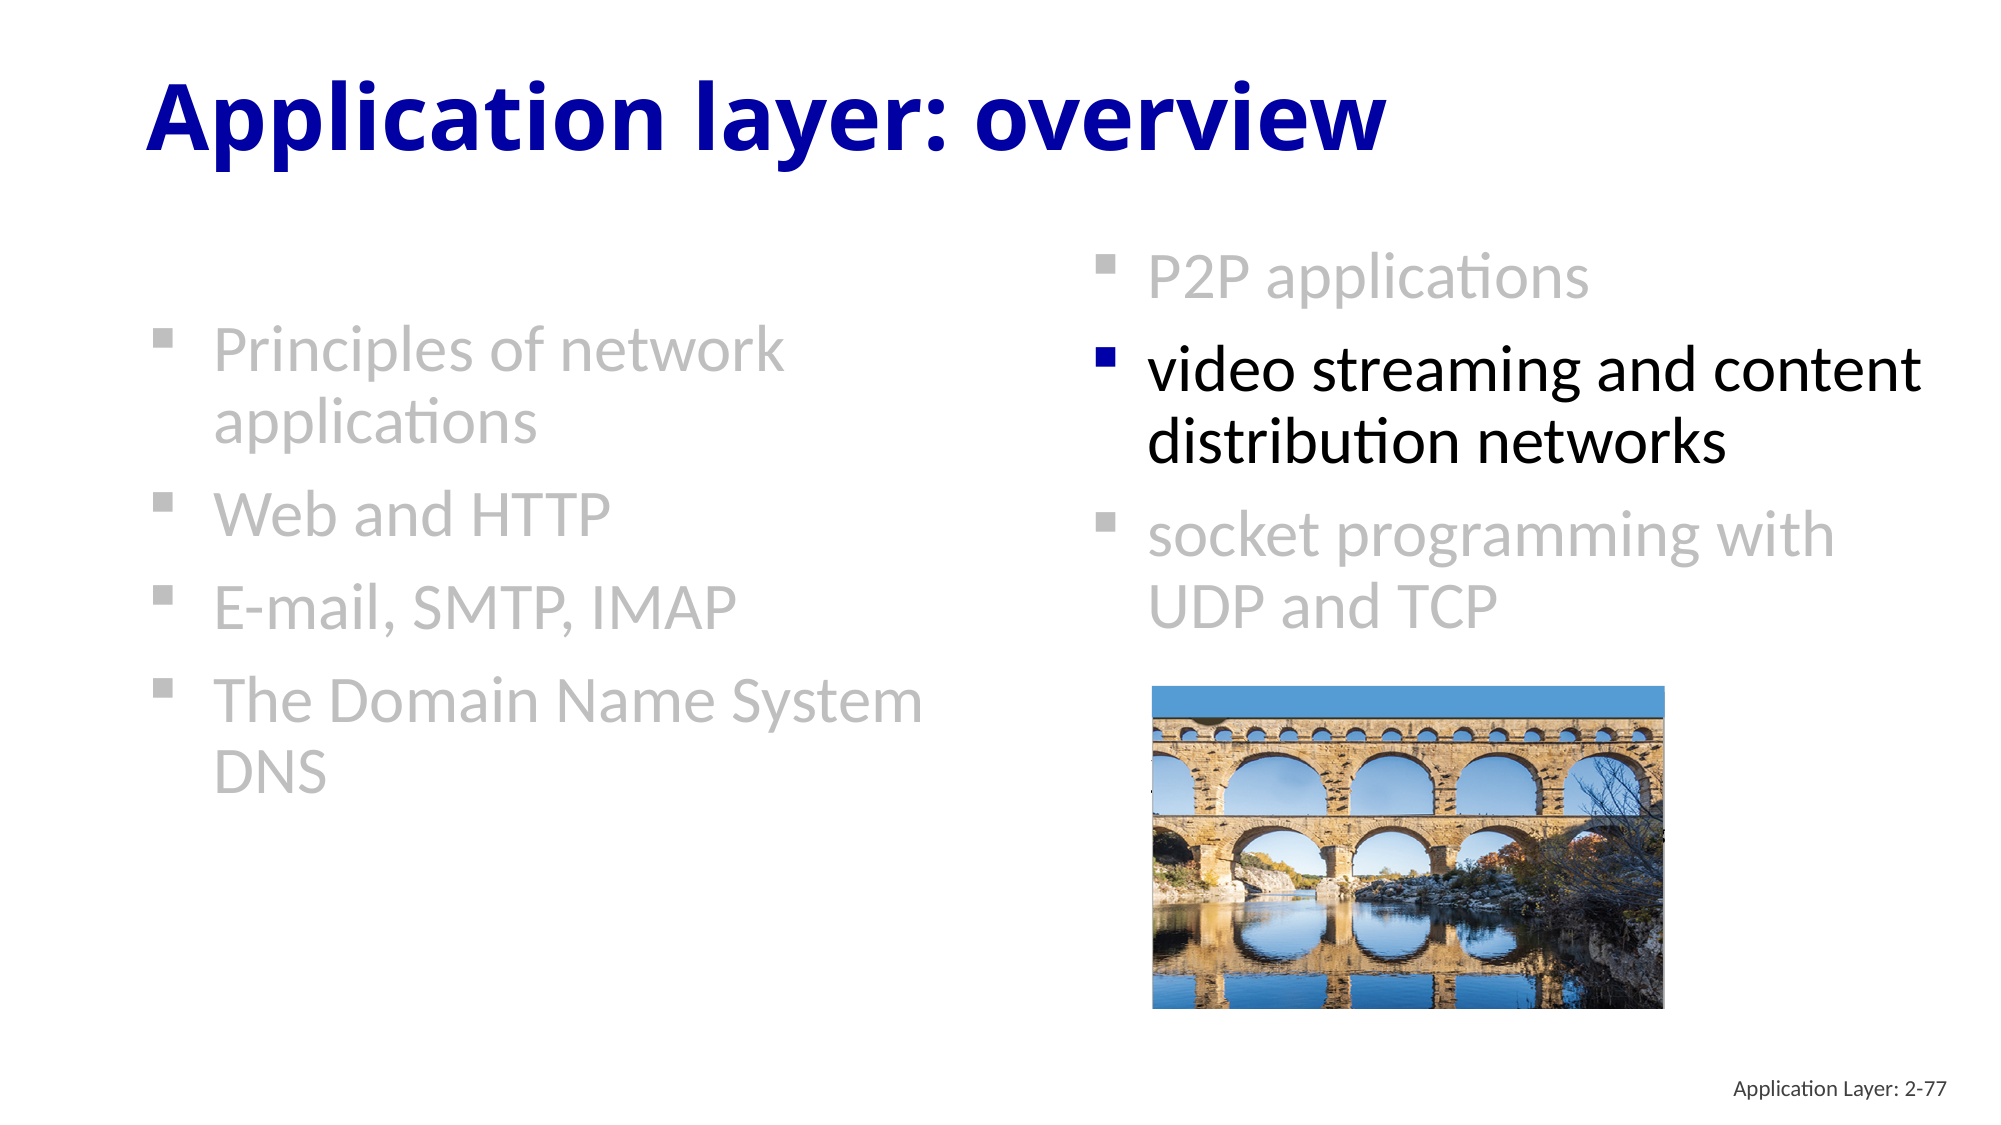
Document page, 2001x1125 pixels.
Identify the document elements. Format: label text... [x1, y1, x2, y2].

text_box P2P applications video streaming and content distribution networks socket programming with UDP and TCP [1075, 233, 1963, 1021]
text_box Principles of network applications Web and HTTP E-mail, SMTP, IMAP The Domain Name System DNS [132, 306, 1004, 1021]
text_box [1151, 685, 1665, 1009]
slide_number Application Layer: 2-77 [1512, 1056, 1963, 1117]
title Application layer: overview [131, 47, 1856, 195]
